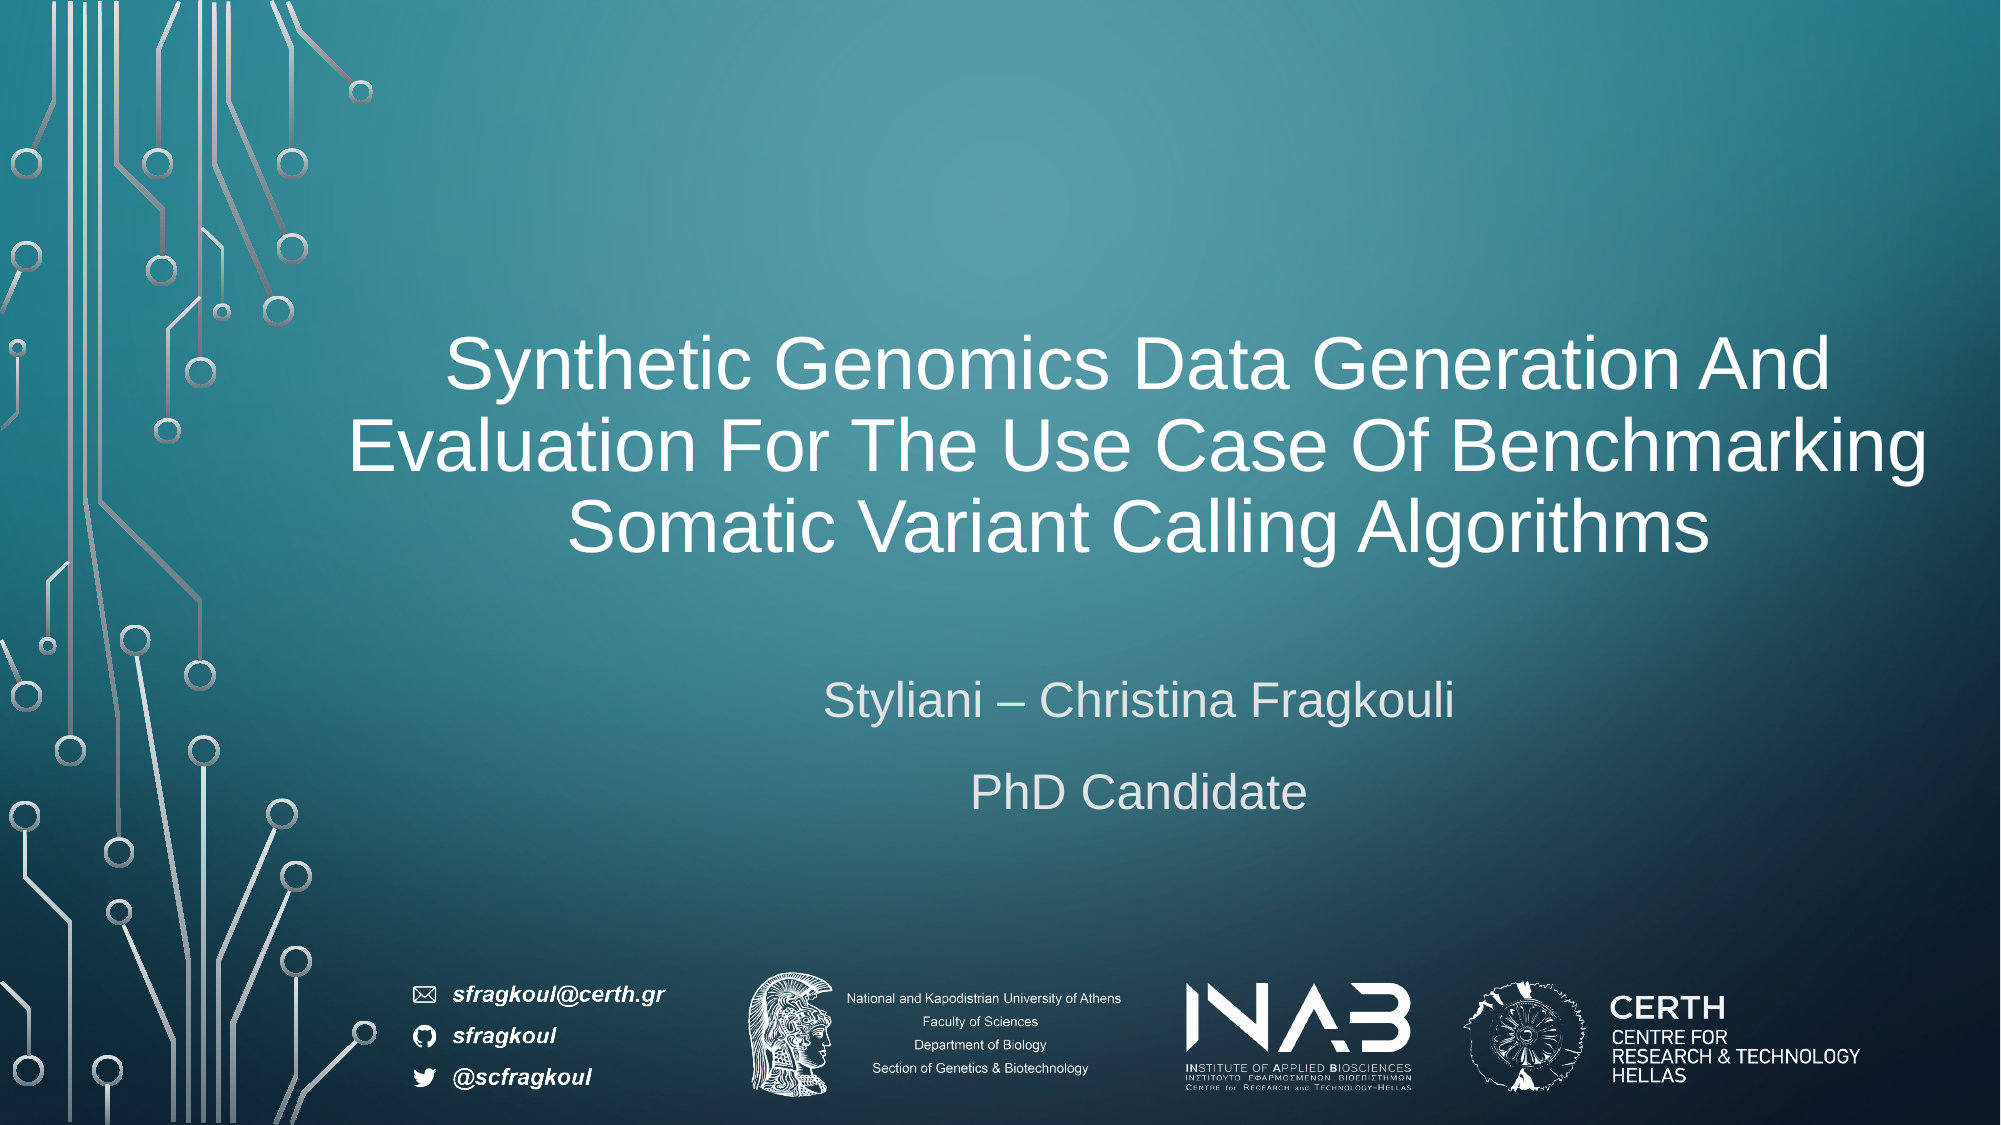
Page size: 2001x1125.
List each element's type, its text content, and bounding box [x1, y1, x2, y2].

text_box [413, 958, 1865, 1112]
subtitle Styliani – Christina Fragkouli PhD Candidate [417, 647, 1861, 920]
title Synthetic Genomics Data Generation And Evaluation For The Use Case Of Benchmarking Somatic Variant Calling Algorithms [307, 184, 1971, 576]
